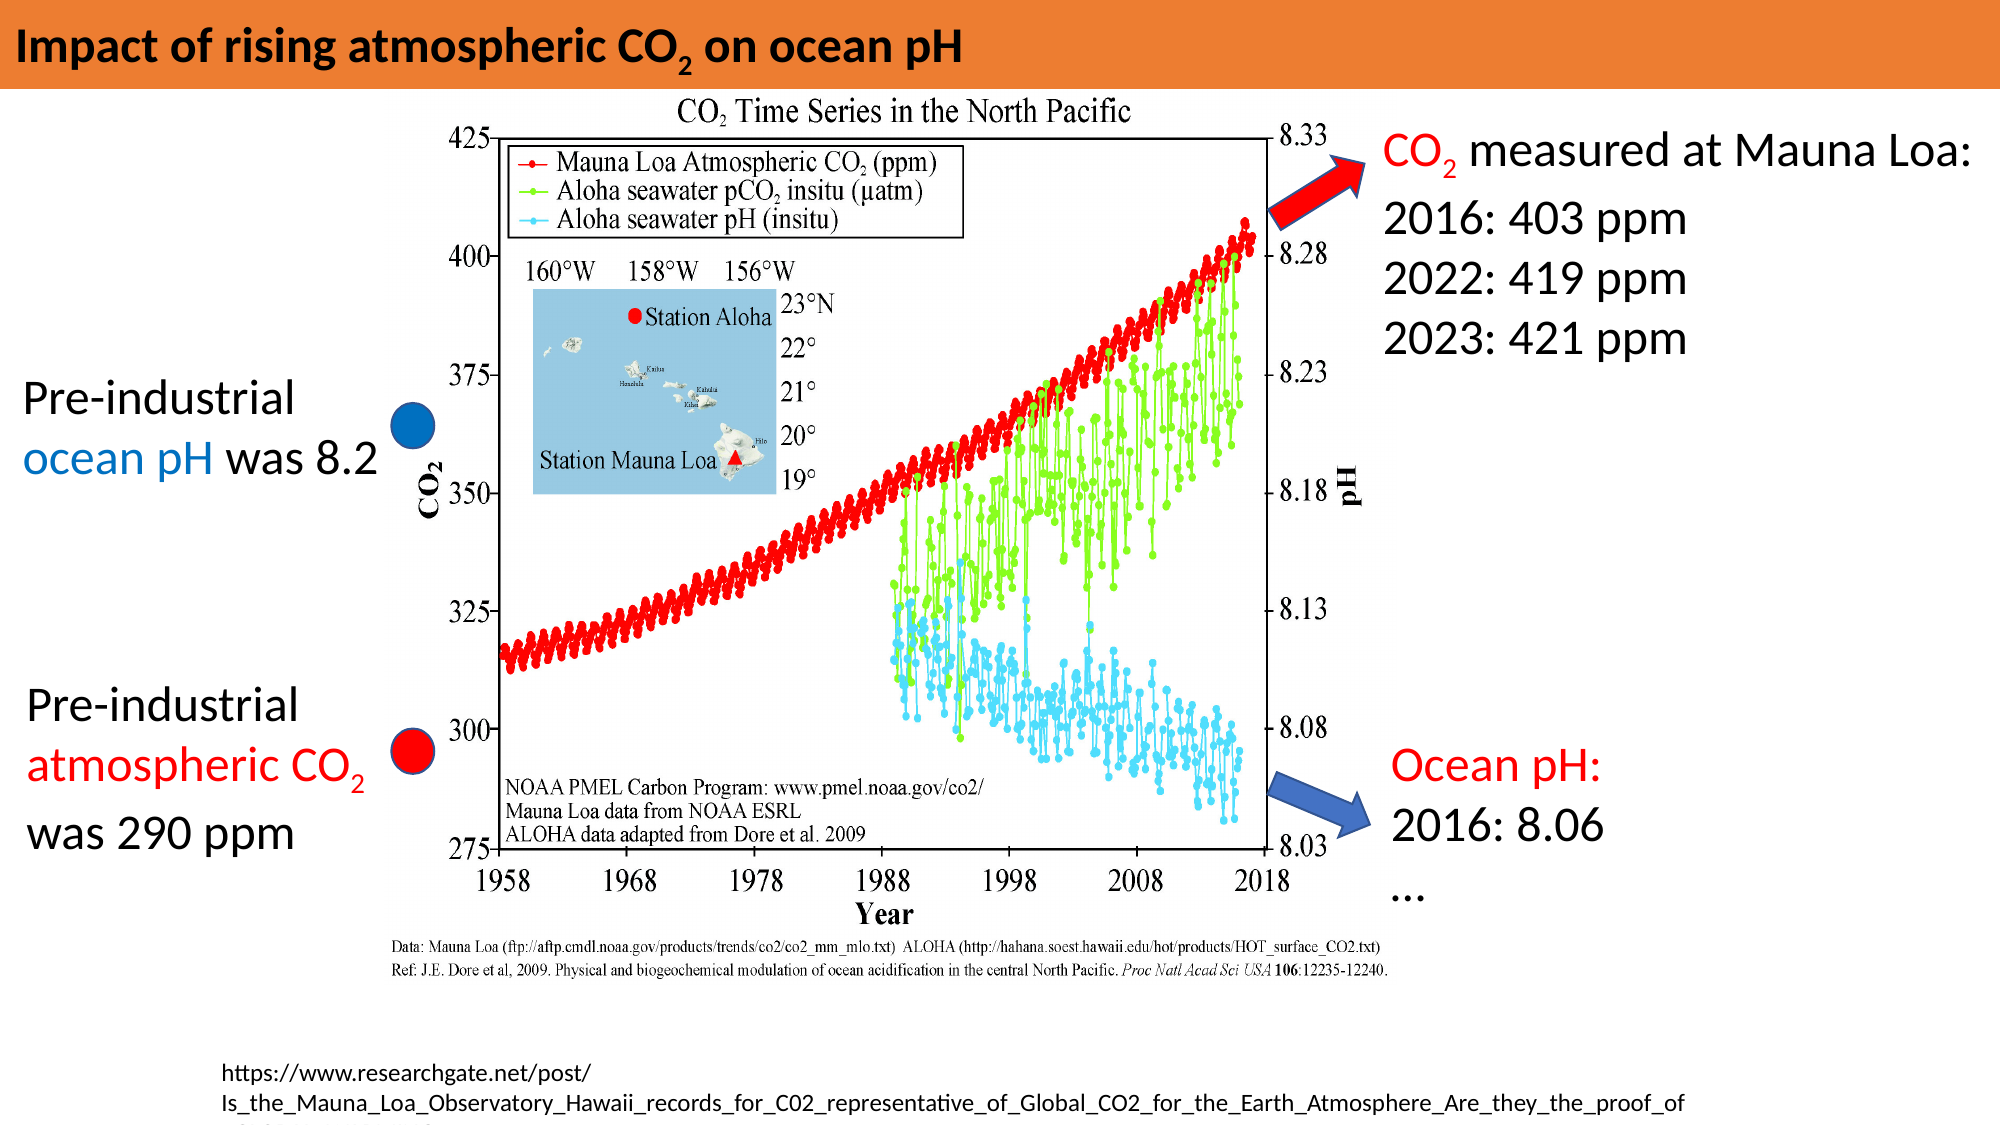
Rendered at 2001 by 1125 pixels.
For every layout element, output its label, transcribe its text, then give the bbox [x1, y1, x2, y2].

text_box https://www.researchgate.net/post/Is_the_Mauna_Loa_Observatory_Hawaii_records_for_C02_representative_of_Global_CO2_for_the_Earth_Atmosphere_Are_they_the_proof_of_GLOBAL_WARMING [206, 1049, 1715, 1125]
picture [384, 88, 1397, 985]
text_box Impact of rising atmospheric CO2 on ocean pH [0, 0, 2000, 89]
text_box CO2 measured at Mauna Loa: 2016: 403 ppm 2022: 419 ppm 2023: 421 ppm [1397, 108, 1993, 372]
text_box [7, 357, 435, 494]
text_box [11, 663, 435, 861]
text_box Ocean pH: 2016: 8.06 … [1397, 724, 2000, 919]
